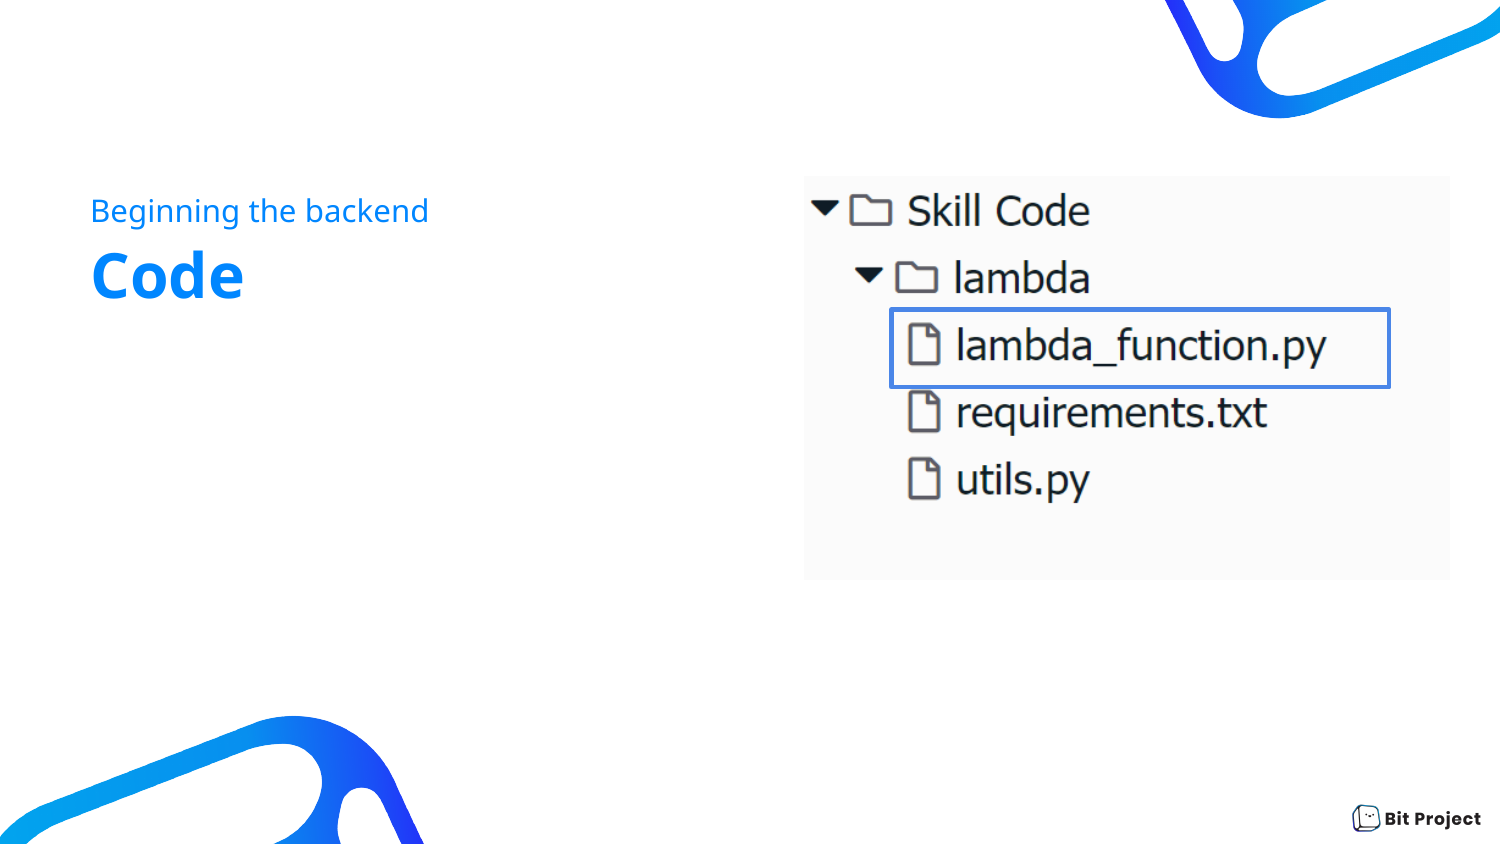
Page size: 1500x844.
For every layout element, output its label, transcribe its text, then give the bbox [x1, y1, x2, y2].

picture [1132, 0, 1500, 143]
picture [1349, 803, 1484, 834]
title Beginning the backend [75, 176, 802, 232]
picture [804, 176, 1451, 581]
title Code [75, 232, 799, 315]
picture [0, 689, 471, 844]
